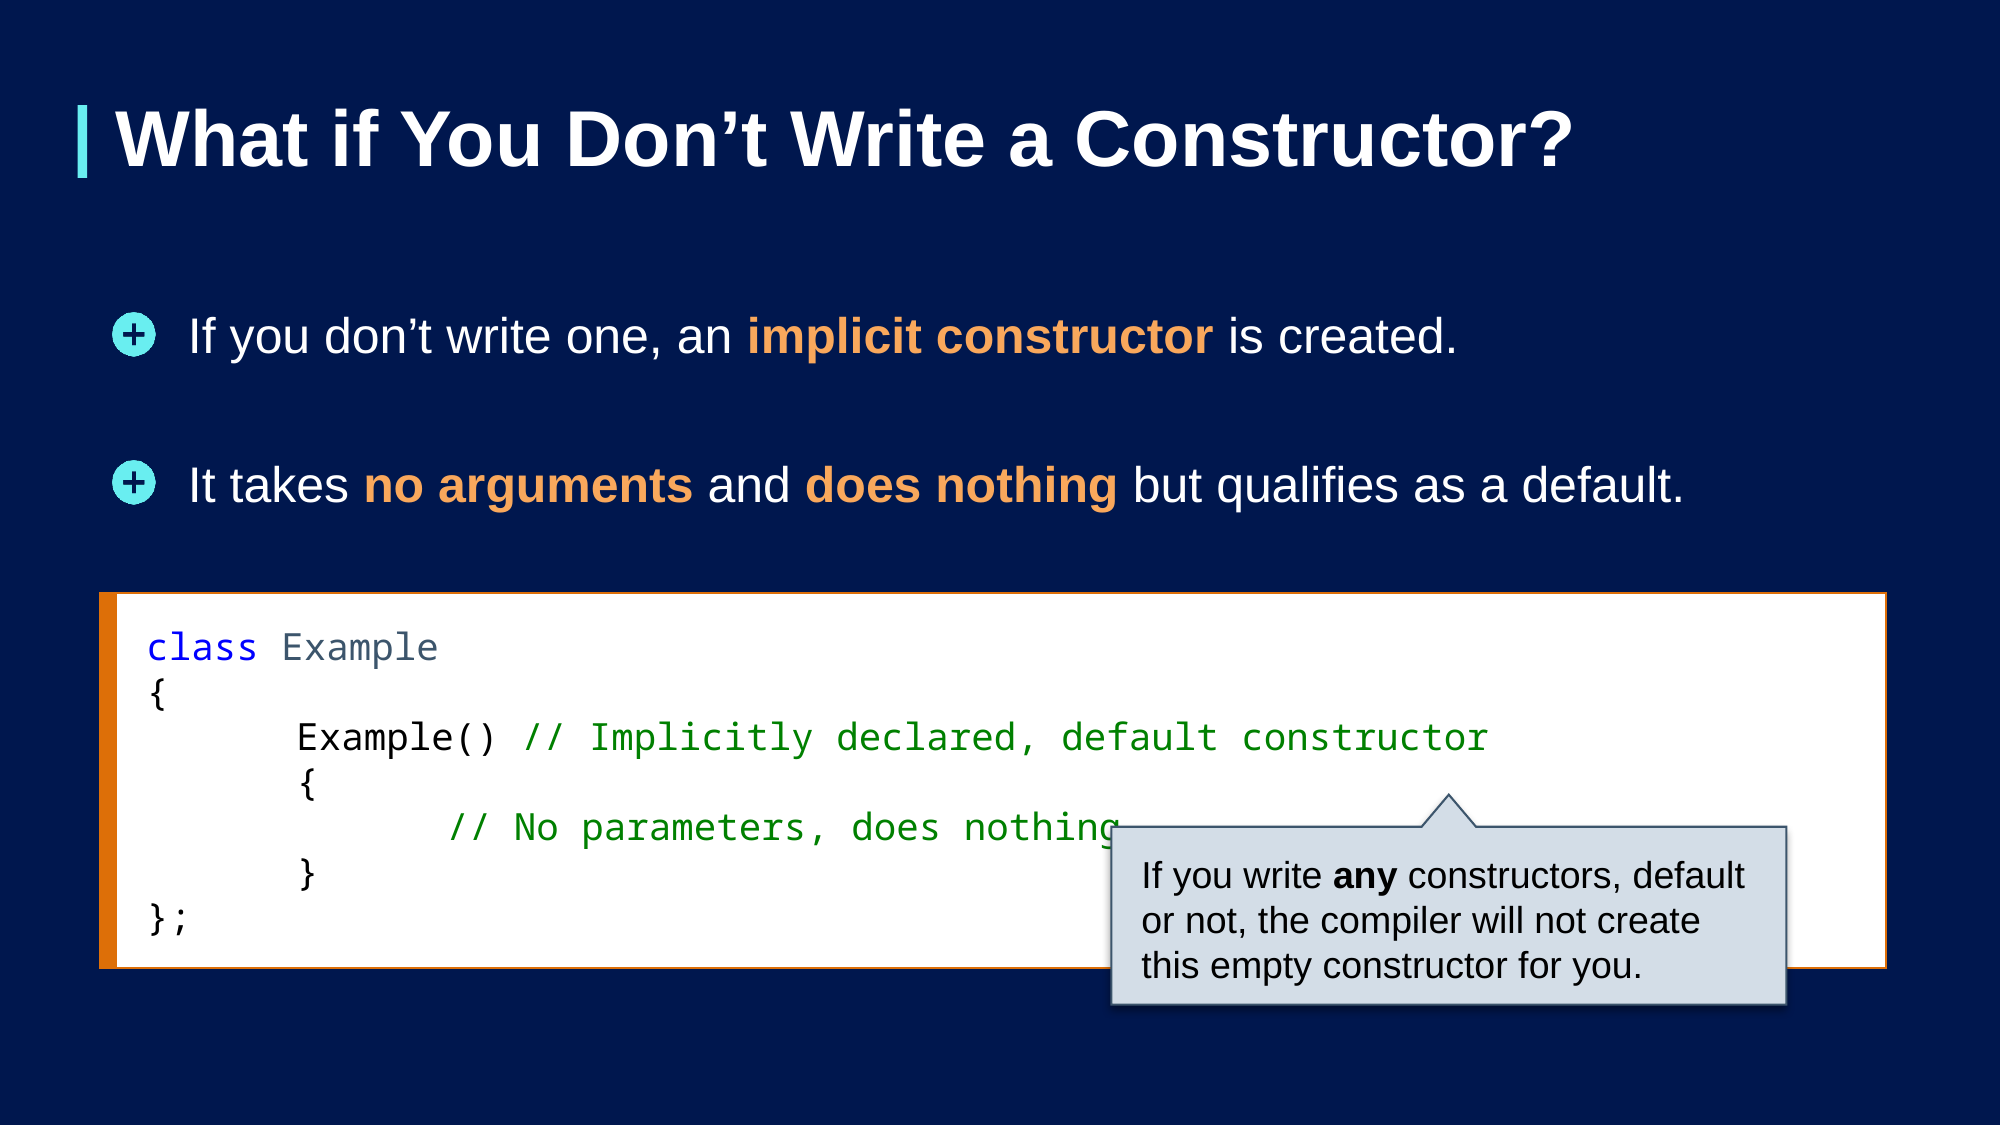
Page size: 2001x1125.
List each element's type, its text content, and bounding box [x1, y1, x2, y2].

picture [106, 306, 161, 362]
text_box If you don’t write one, an implicit constructor is created. [173, 296, 1886, 372]
title What if You Don’t Write a Constructor? [100, 91, 1886, 193]
picture [106, 454, 161, 510]
text_box If you write any constructors, default or not, the compiler will not create this empty constructor for you. [1110, 793, 1788, 1006]
text_box It takes no arguments and does nothing but qualifies as a default. [173, 444, 1886, 520]
text_box class Example { Example() // Implicitly declared, default constructor { // No parameters, does nothing } }; [117, 592, 1887, 969]
text_box [99, 592, 117, 969]
